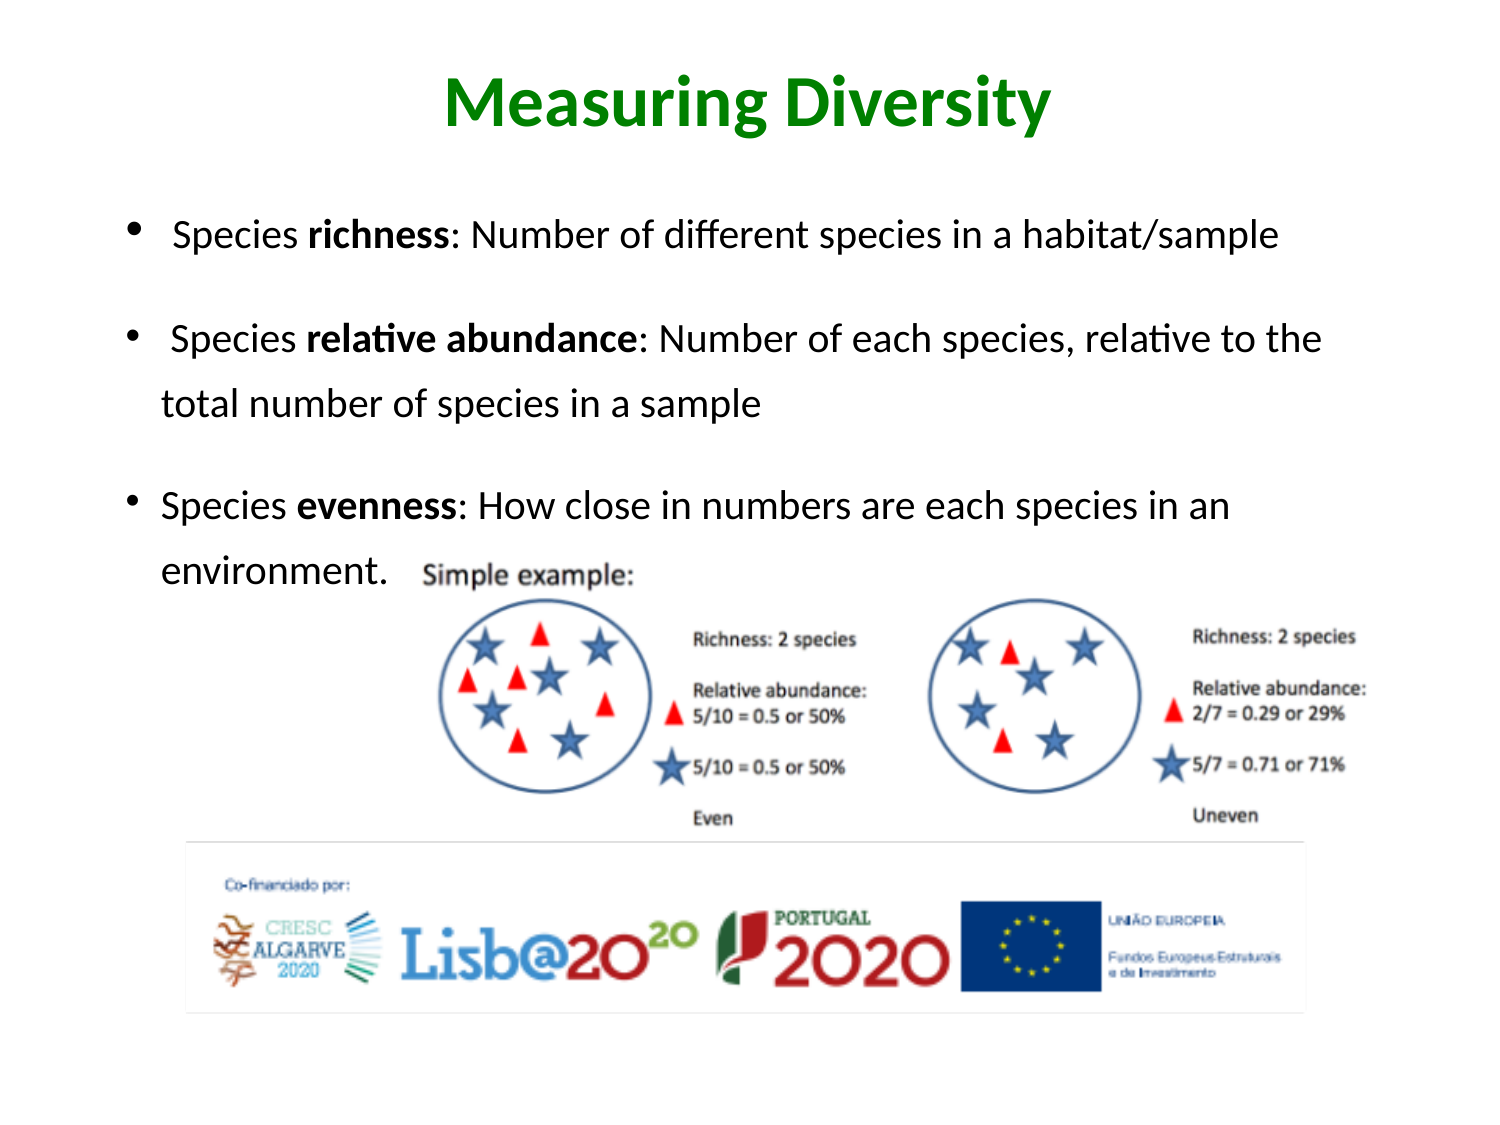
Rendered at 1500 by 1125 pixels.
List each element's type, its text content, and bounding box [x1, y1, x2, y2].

text_box Species richness: Number of different species in a habitat/sample Species relative abundance: Number of each species, relative to the total number of species in a sample Species evenness: How close in numbers are each species in an environment. [110, 172, 1387, 421]
picture [185, 553, 1371, 1033]
text_box Measuring Diversity [73, 45, 1424, 149]
